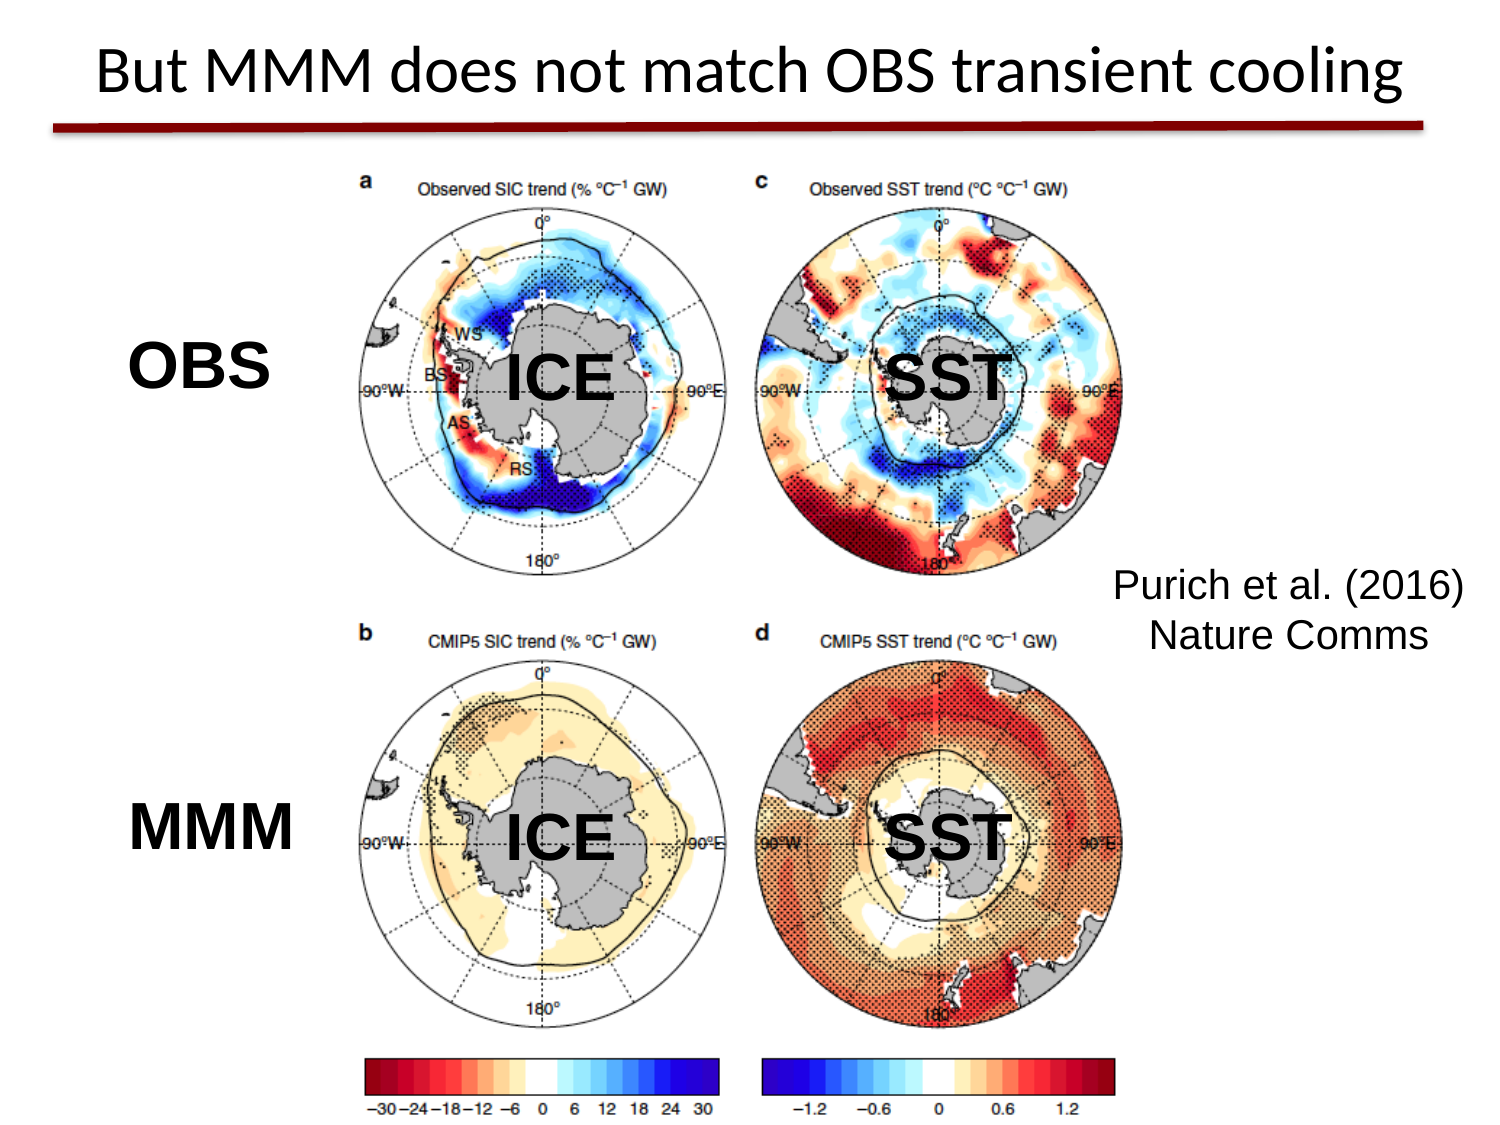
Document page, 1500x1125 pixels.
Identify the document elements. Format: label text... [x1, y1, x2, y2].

text_box MMM [113, 775, 295, 870]
title But MMM does not match OBS transient cooling [0, 0, 1500, 160]
text_box Purich et al. (2016) Nature Comms [1153, 550, 1496, 666]
text_box OBS [112, 314, 288, 410]
picture [300, 158, 1149, 1125]
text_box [52, 125, 1424, 129]
